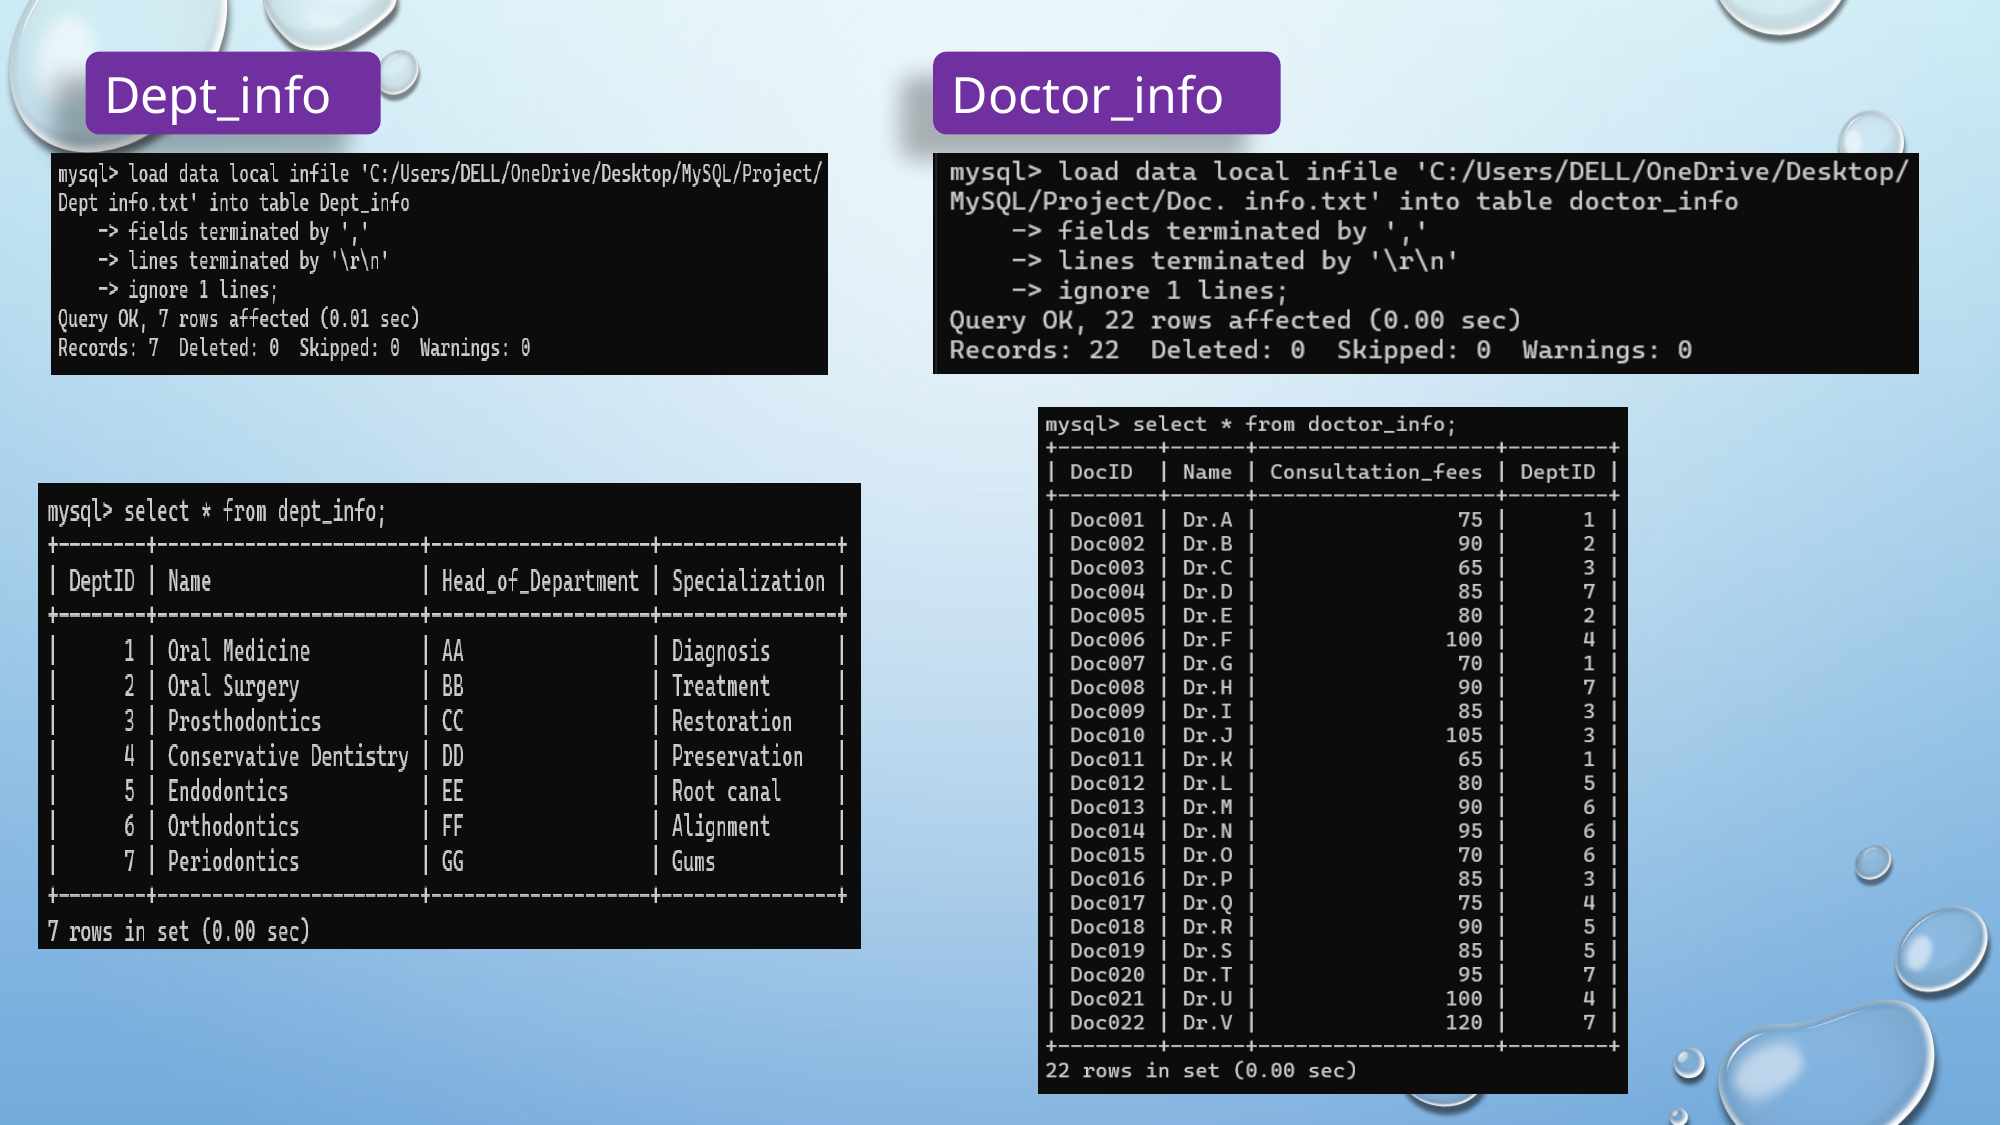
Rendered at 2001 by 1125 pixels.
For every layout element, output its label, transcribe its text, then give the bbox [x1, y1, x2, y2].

text_box Doctor_info [931, 49, 1283, 137]
picture [0, 0, 2000, 1125]
text_box Dept_info [83, 49, 383, 137]
